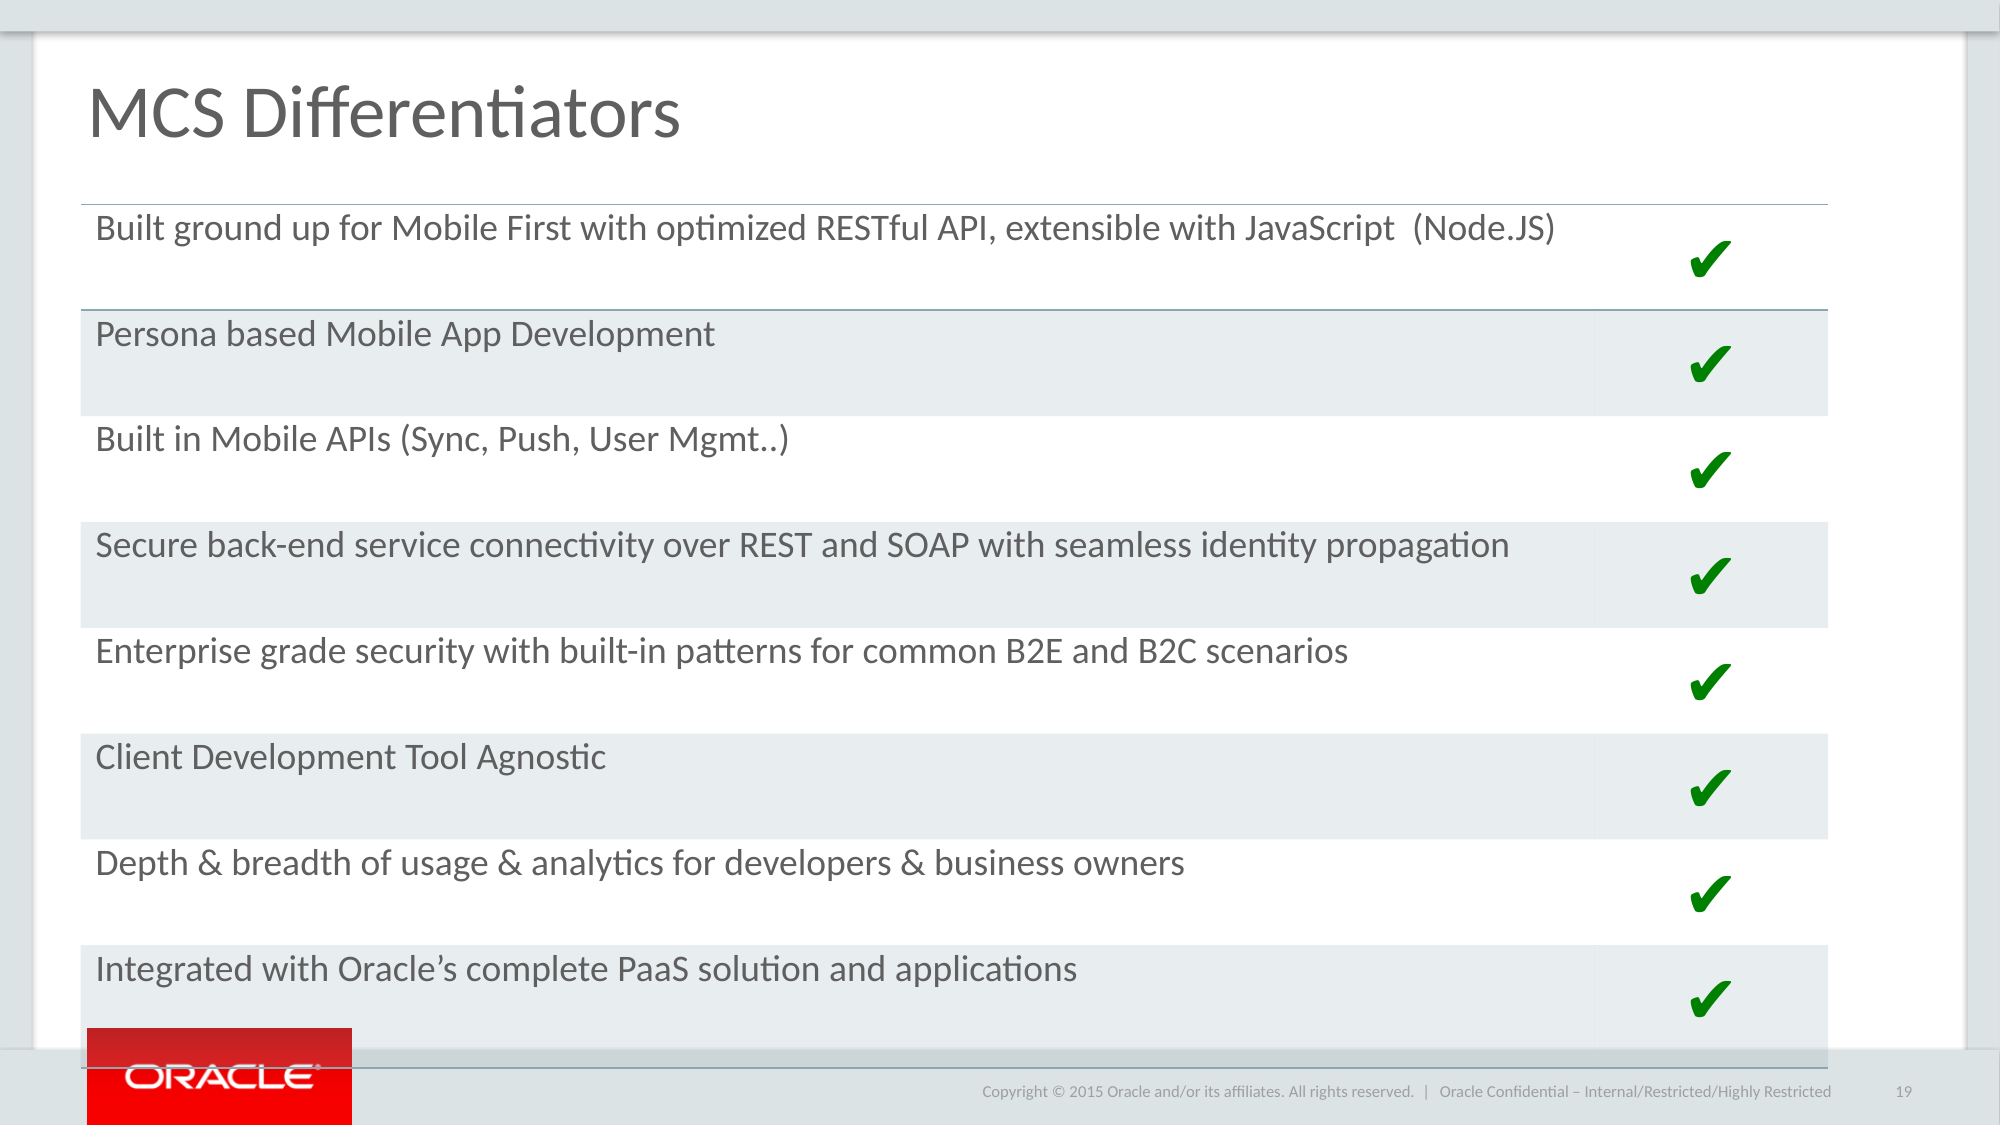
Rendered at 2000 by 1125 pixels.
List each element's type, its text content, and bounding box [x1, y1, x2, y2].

table_cell ✔ [1594, 839, 1828, 945]
table_cell Persona based Mobile App Development [81, 311, 1594, 416]
slide_number 19 [1849, 1075, 1913, 1106]
picture [87, 1069, 352, 1125]
table_cell ✔ [1594, 734, 1828, 839]
footer Oracle Confidential – Internal/Restricted/Highly Restricted [1439, 1075, 1849, 1106]
table_cell ✔ [1594, 628, 1828, 734]
table_cell ✔ [1594, 416, 1828, 522]
table_cell Depth & breadth of usage & analytics for developers & business owners [81, 839, 1594, 945]
table_cell Enterprise grade security with built-in patterns for common B2E and B2C scenarios [81, 628, 1594, 734]
table_cell ✔ [1594, 522, 1828, 628]
table_cell Client Development Tool Agnostic [81, 734, 1594, 839]
title MCS Differentiators [87, 37, 1913, 152]
table_cell Integrated with Oracle’s complete PaaS solution and applications [81, 945, 1594, 1067]
table_cell Secure back-end service connectivity over REST and SOAP with seamless identity propagation [81, 522, 1594, 628]
table_cell ✔ [1594, 945, 1828, 1067]
table_cell Built in Mobile APIs (Sync, Push, User Mgmt..) [81, 416, 1594, 522]
table_cell ✔ [1594, 311, 1828, 416]
table_header Built ground up for Mobile First with optimized RESTful API, extensible with JavaScript (Node.JS) [81, 205, 1594, 309]
table_header ✔ [1594, 205, 1828, 309]
